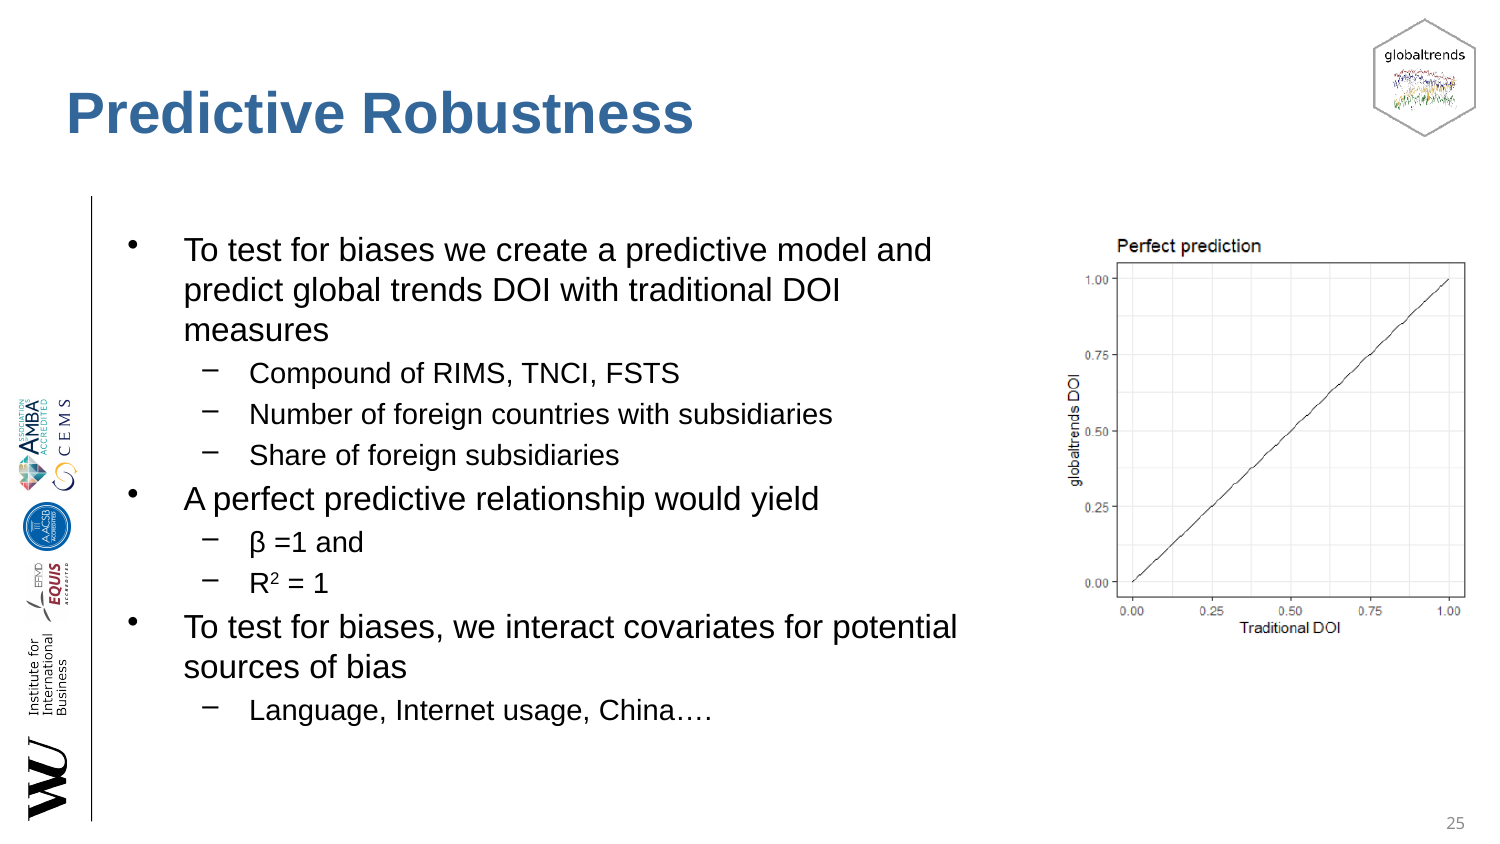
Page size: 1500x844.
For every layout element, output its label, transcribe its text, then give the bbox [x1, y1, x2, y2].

picture [29, 635, 67, 821]
picture [16, 399, 49, 492]
picture [1060, 228, 1471, 643]
slide_number 25 [1411, 806, 1500, 843]
title Predictive Robustness [52, 67, 1368, 124]
list To test for biases we create a predictive model and predict global trends DOI with traditional DOI measures Compound of RIMS, TNCI, FSTS Number of foreign countries with subsidiaries Share of foreign subsidiaries A perfect predictive relationship would yield β =1 and R2 = 1 To test for biases, we interact covariates for potential sources of bias Language, Internet usage, China…. [111, 220, 1002, 732]
picture [23, 502, 71, 551]
picture [27, 564, 68, 622]
picture [1373, 18, 1477, 138]
picture [52, 399, 78, 492]
